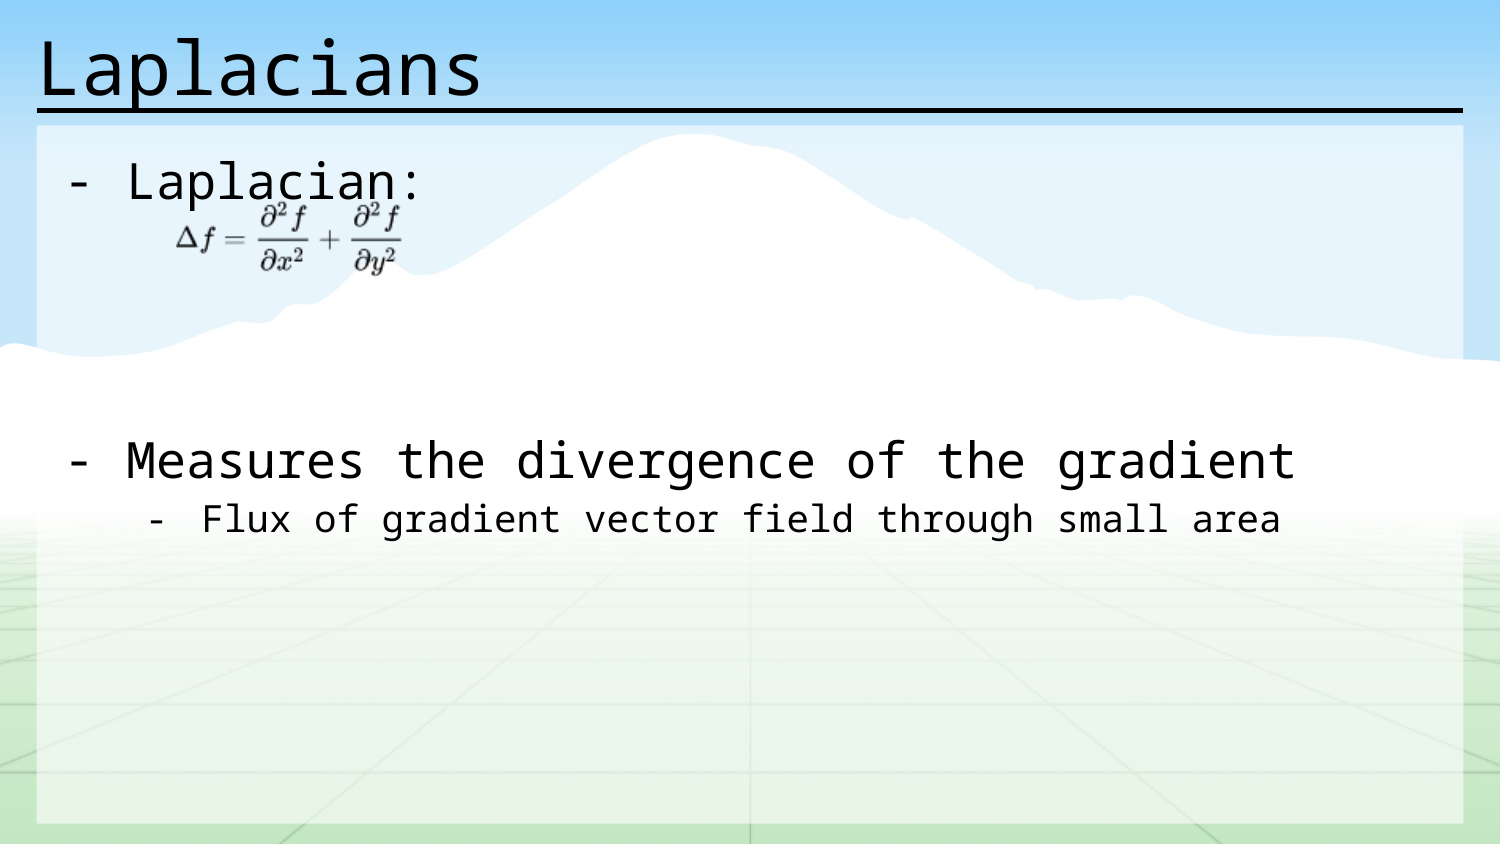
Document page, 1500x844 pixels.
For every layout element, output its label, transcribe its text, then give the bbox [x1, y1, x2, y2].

picture [0, 0, 1500, 844]
list Laplacian: Measures the divergence of the gradient Flux of gradient vector field through small area [36, 125, 1464, 824]
title Laplacians [20, 31, 1479, 126]
